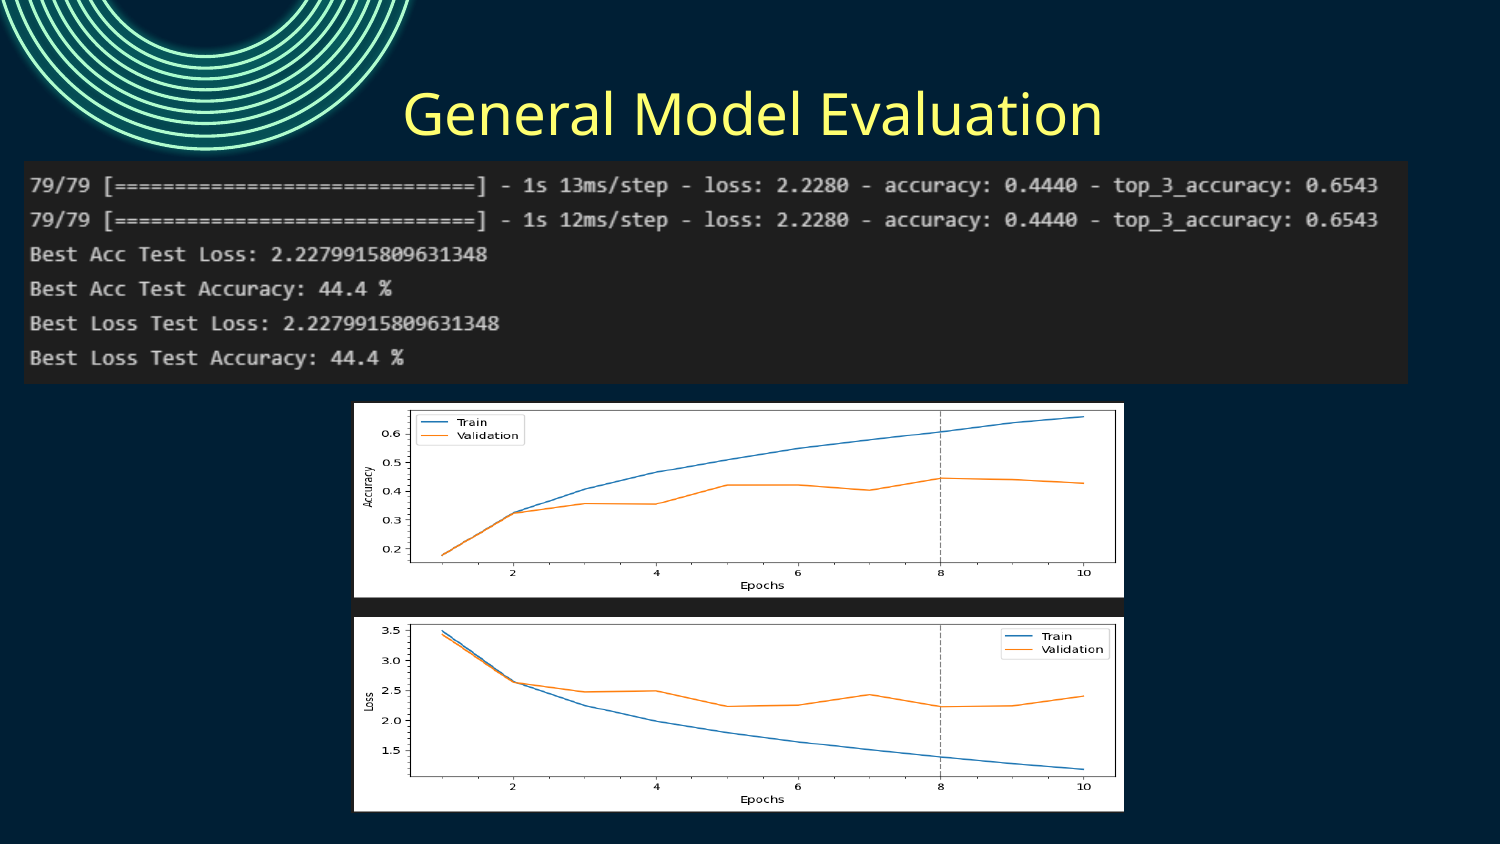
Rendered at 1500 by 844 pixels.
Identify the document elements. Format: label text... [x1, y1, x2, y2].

picture [350, 401, 1124, 813]
picture [24, 161, 1408, 384]
title General Model Evaluation [116, 88, 1390, 137]
